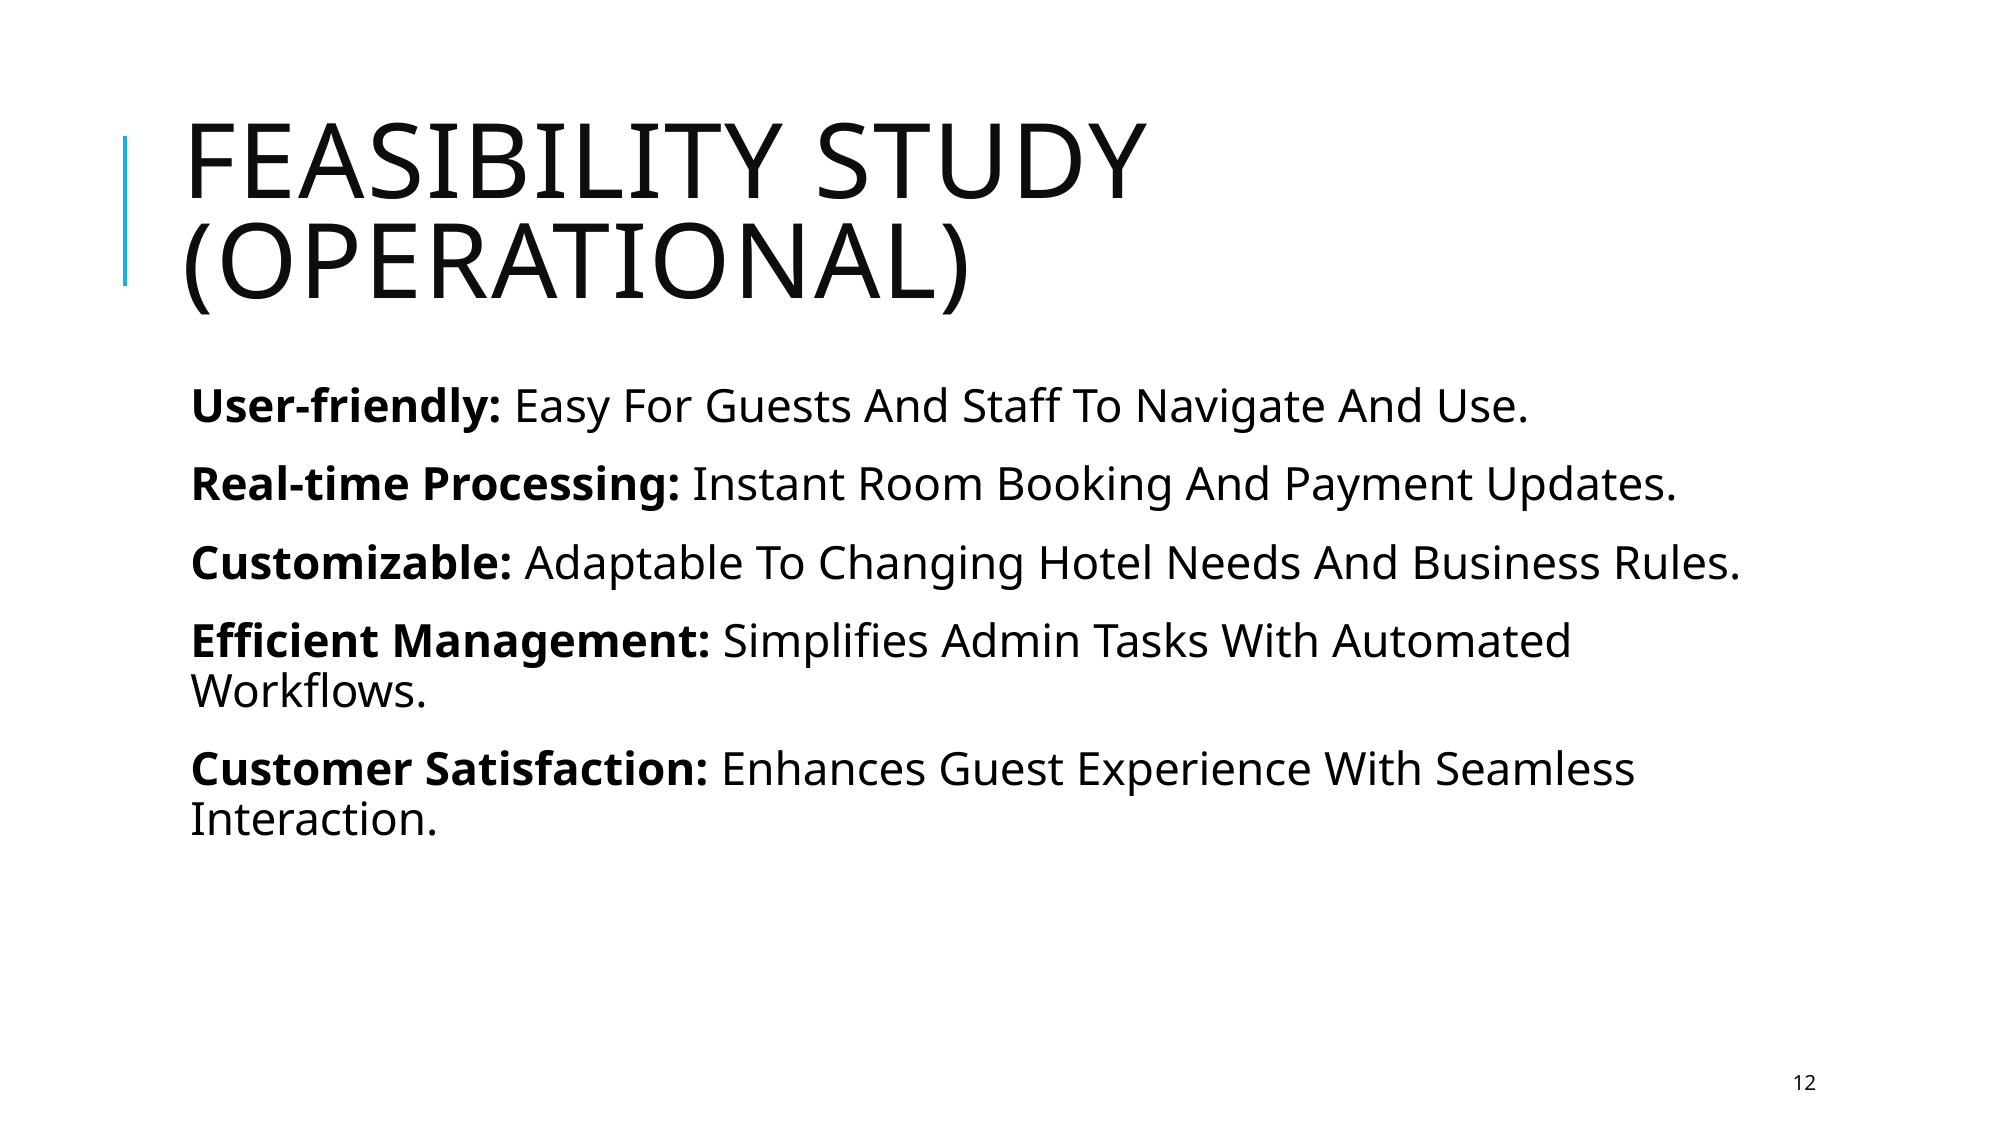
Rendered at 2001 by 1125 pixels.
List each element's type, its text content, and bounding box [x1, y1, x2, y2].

slide_number 12 [1777, 1061, 1938, 1107]
list User-friendly: Easy For Guests And Staff To Navigate And Use. Real-time Processing: Instant Room Booking And Payment Updates. Customizable: Adaptable To Changing Hotel Needs And Business Rules. Efficient Management: Simplifies Admin Tasks With Automated Workflows. Customer Satisfaction: Enhances Guest Experience With Seamless Interaction. [168, 375, 1763, 1035]
title Feasibility Study (Operational) [168, 96, 1763, 342]
